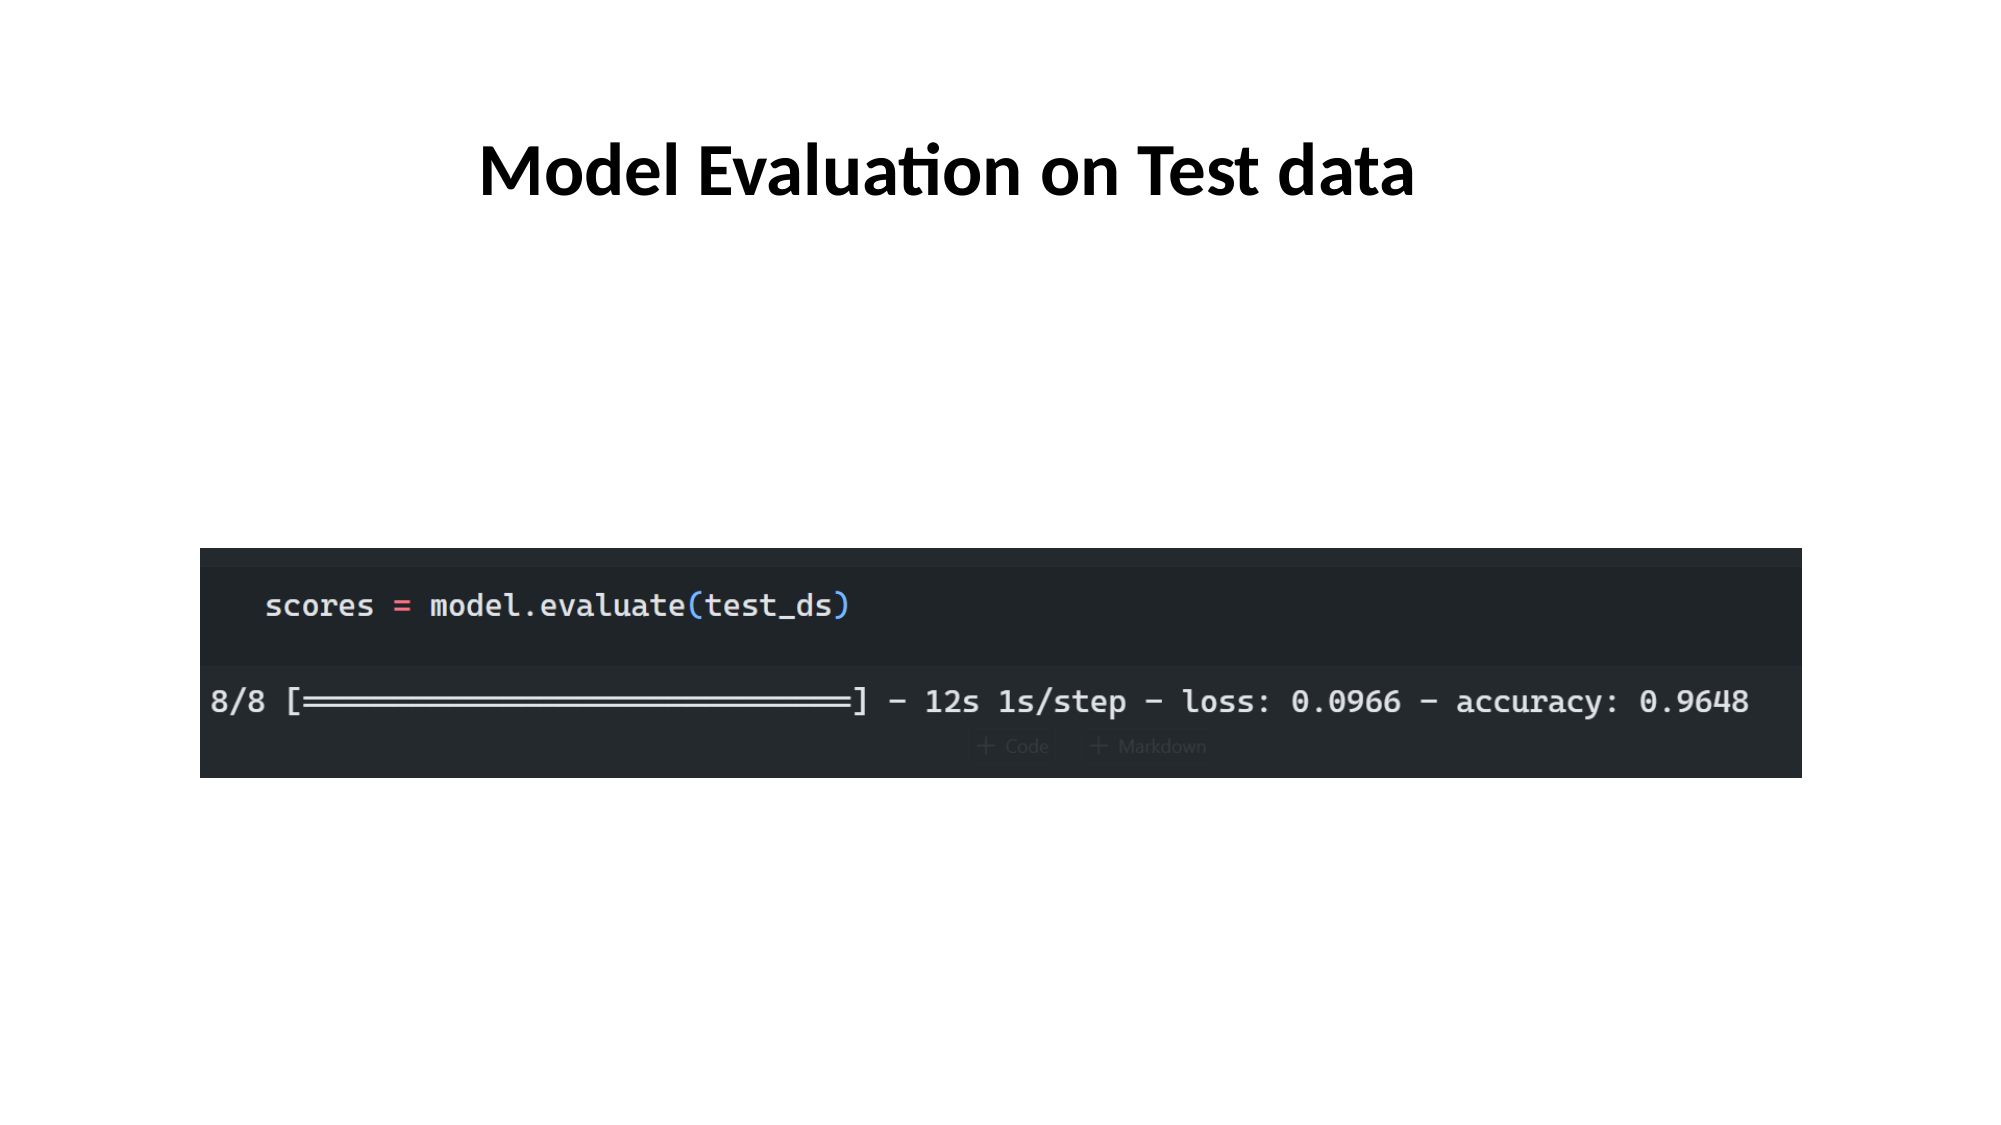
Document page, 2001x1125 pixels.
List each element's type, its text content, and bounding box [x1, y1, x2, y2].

picture [200, 548, 1802, 778]
text_box Model Evaluation on Test data [463, 112, 1433, 218]
